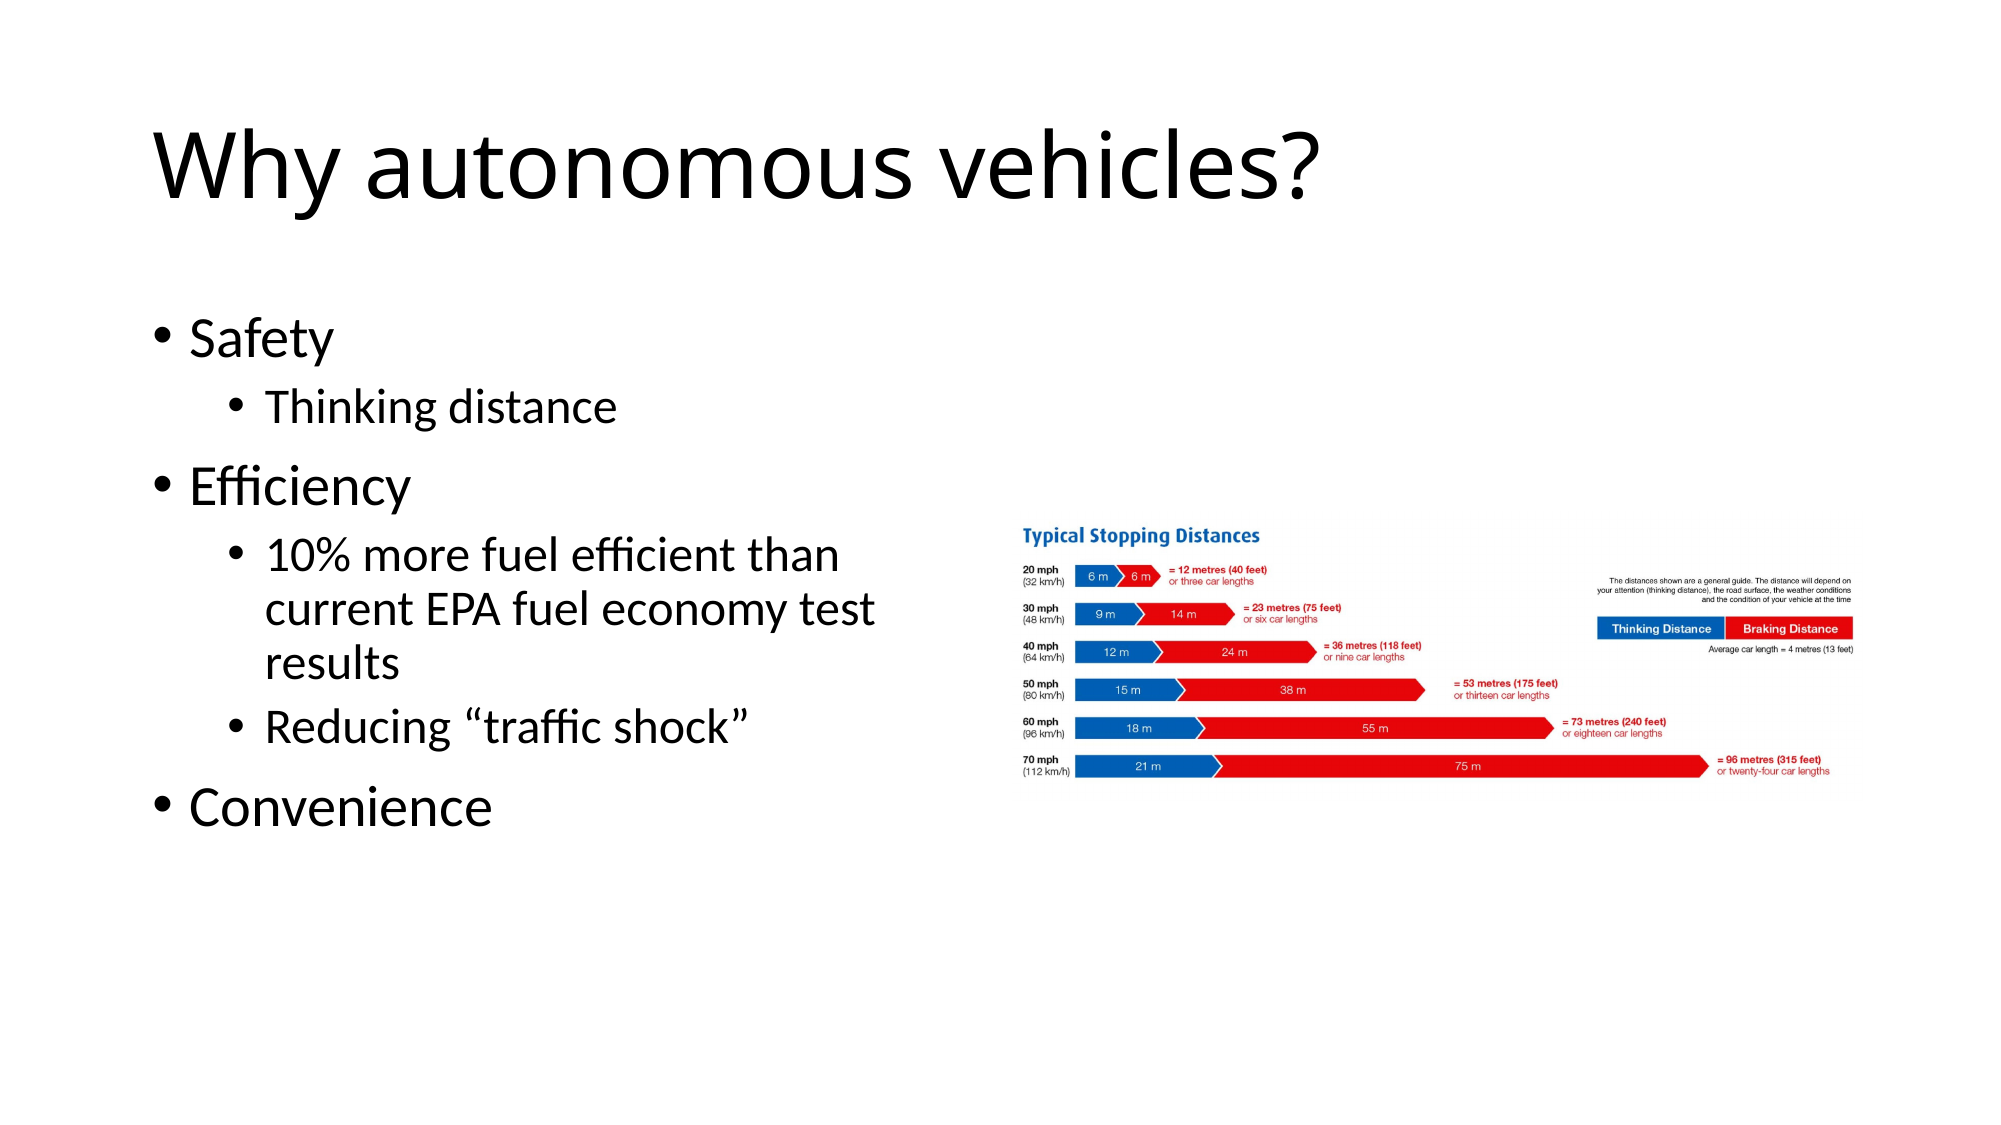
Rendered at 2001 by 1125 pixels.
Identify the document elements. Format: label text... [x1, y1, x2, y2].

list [1012, 511, 1863, 801]
list Safety Thinking distance Efficiency 10% more fuel efficient than current EPA fuel economy test results Reducing “traffic shock” Convenience [137, 299, 988, 1014]
title Why autonomous vehicles? [137, 59, 1863, 278]
